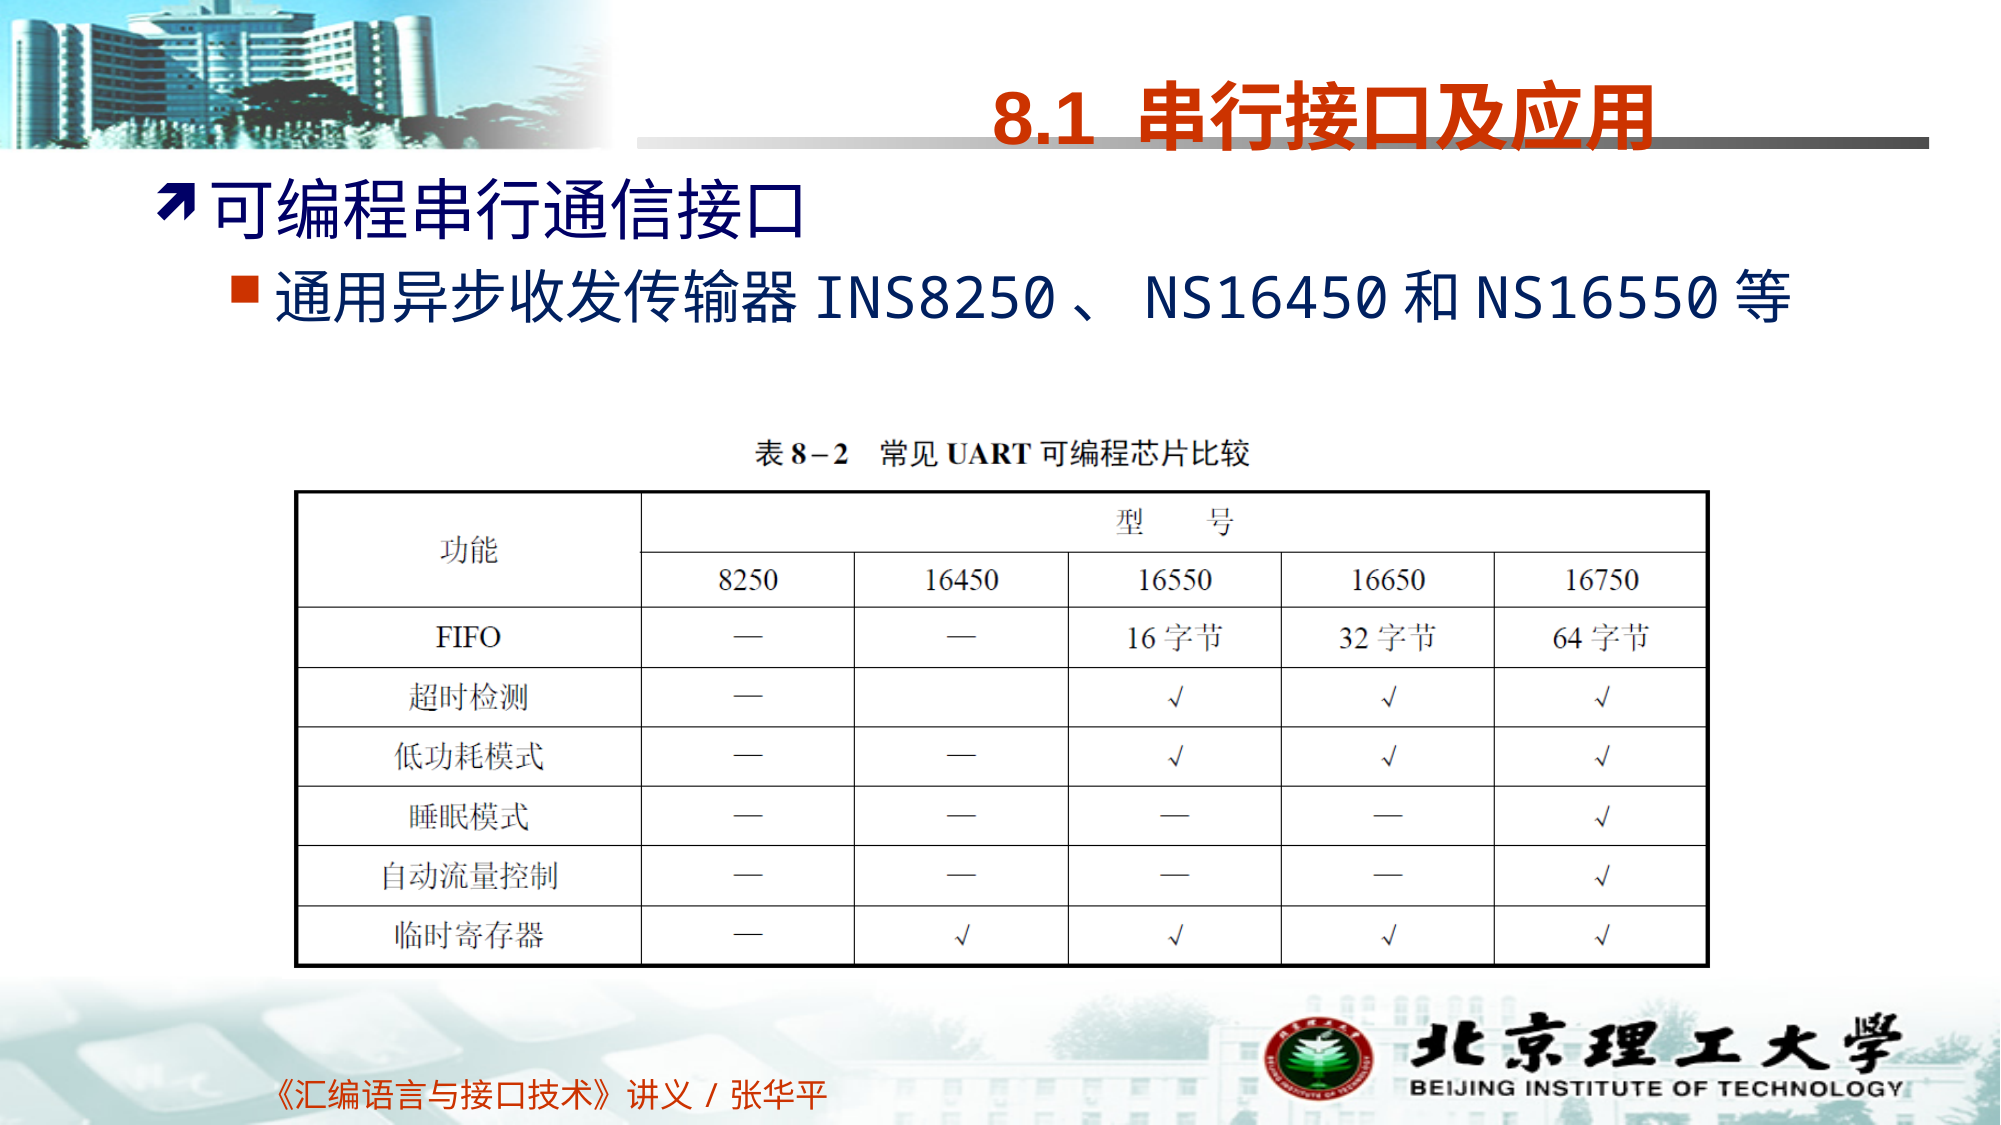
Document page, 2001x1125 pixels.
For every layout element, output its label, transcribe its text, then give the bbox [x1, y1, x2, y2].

list 可编程串行通信接口 通用异步收发传输器INS8250、NS16450和NS16550等 [137, 160, 1898, 951]
picture [0, 0, 2000, 1125]
title 8.1 串行接口及应用 [409, 45, 1675, 160]
